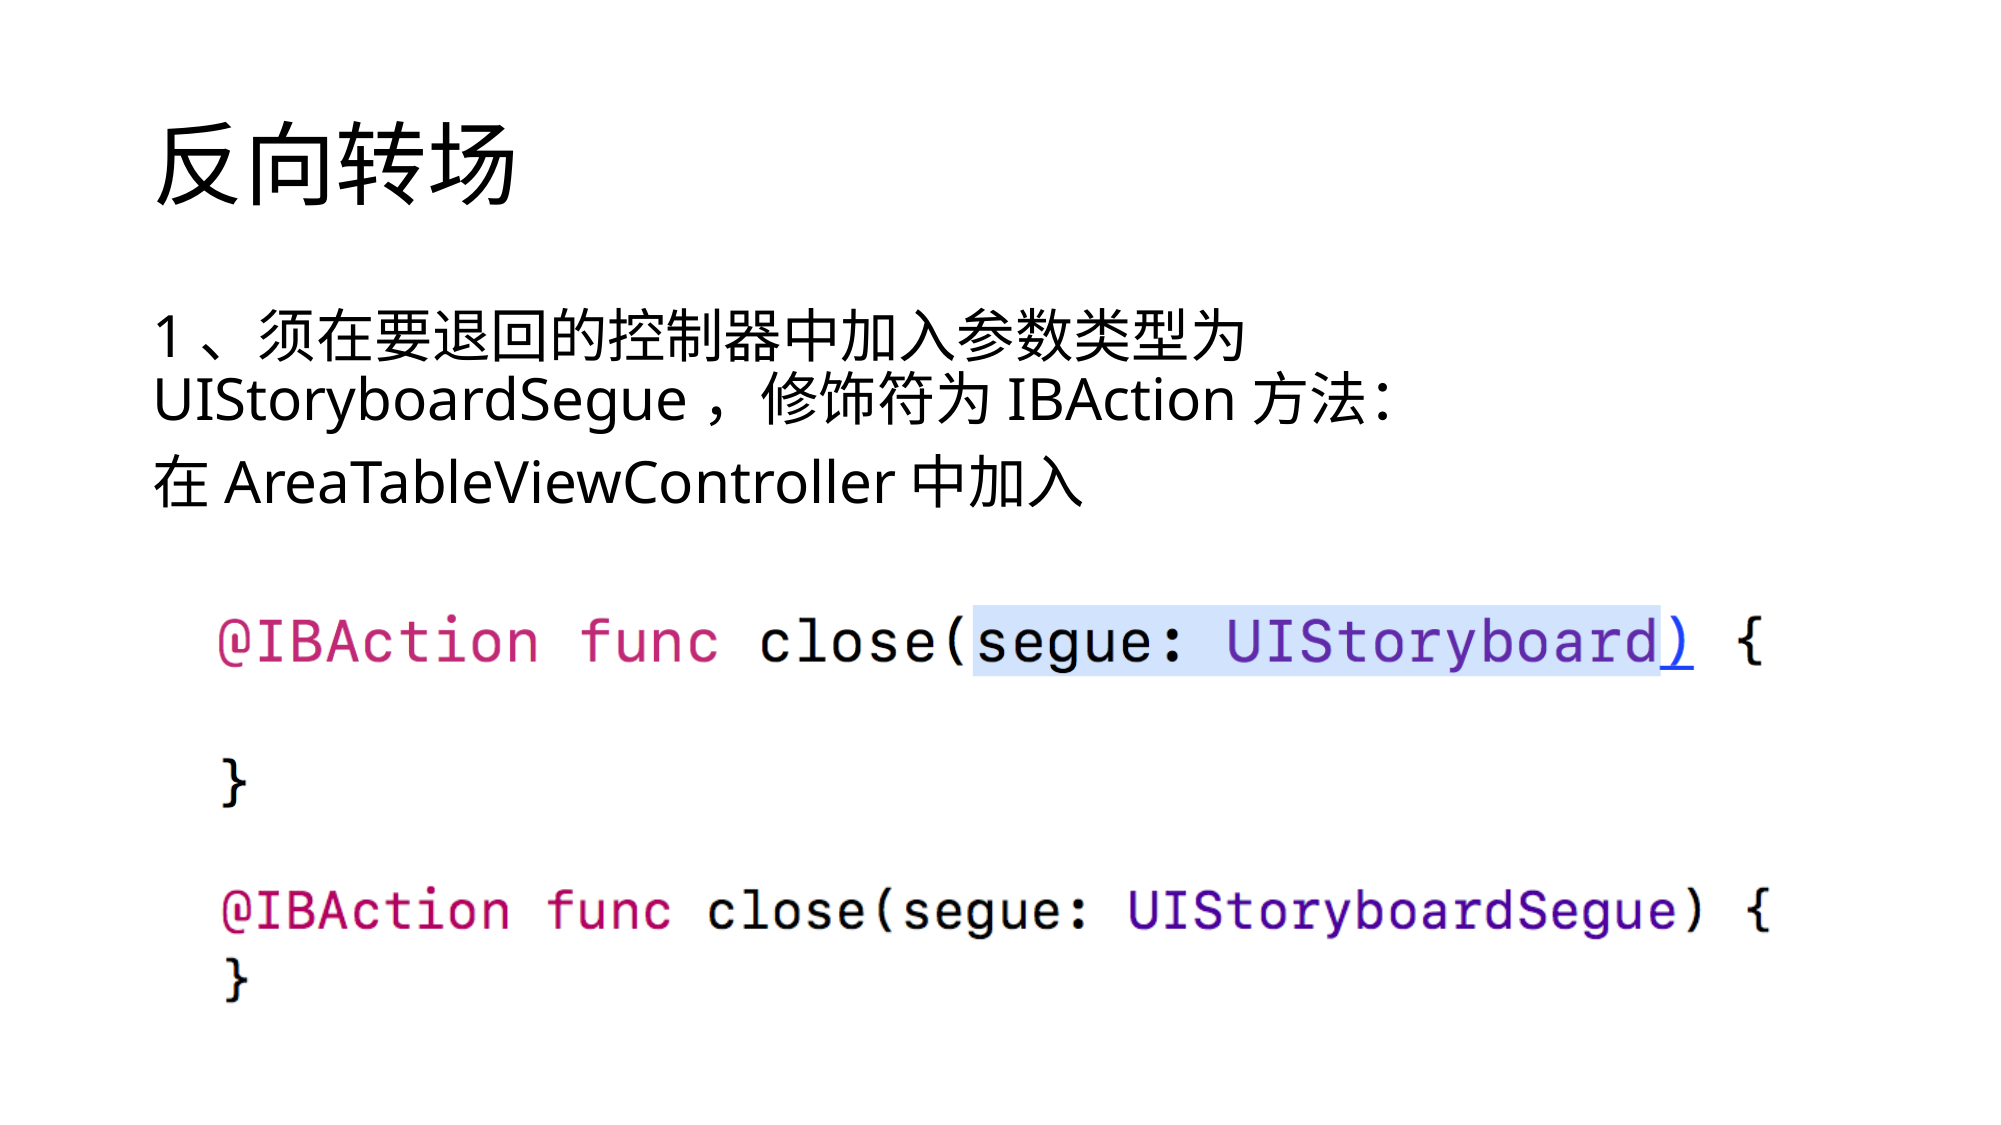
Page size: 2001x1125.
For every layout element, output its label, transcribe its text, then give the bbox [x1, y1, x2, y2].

title 反向转场 [137, 59, 1863, 278]
list 1、须在要退回的控制器中加入参数类型为UIStoryboardSegue，修饰符为IBAction方法： 在AreaTableViewController中加入 [137, 299, 1863, 1014]
picture [137, 580, 1815, 829]
picture [196, 850, 1815, 1052]
